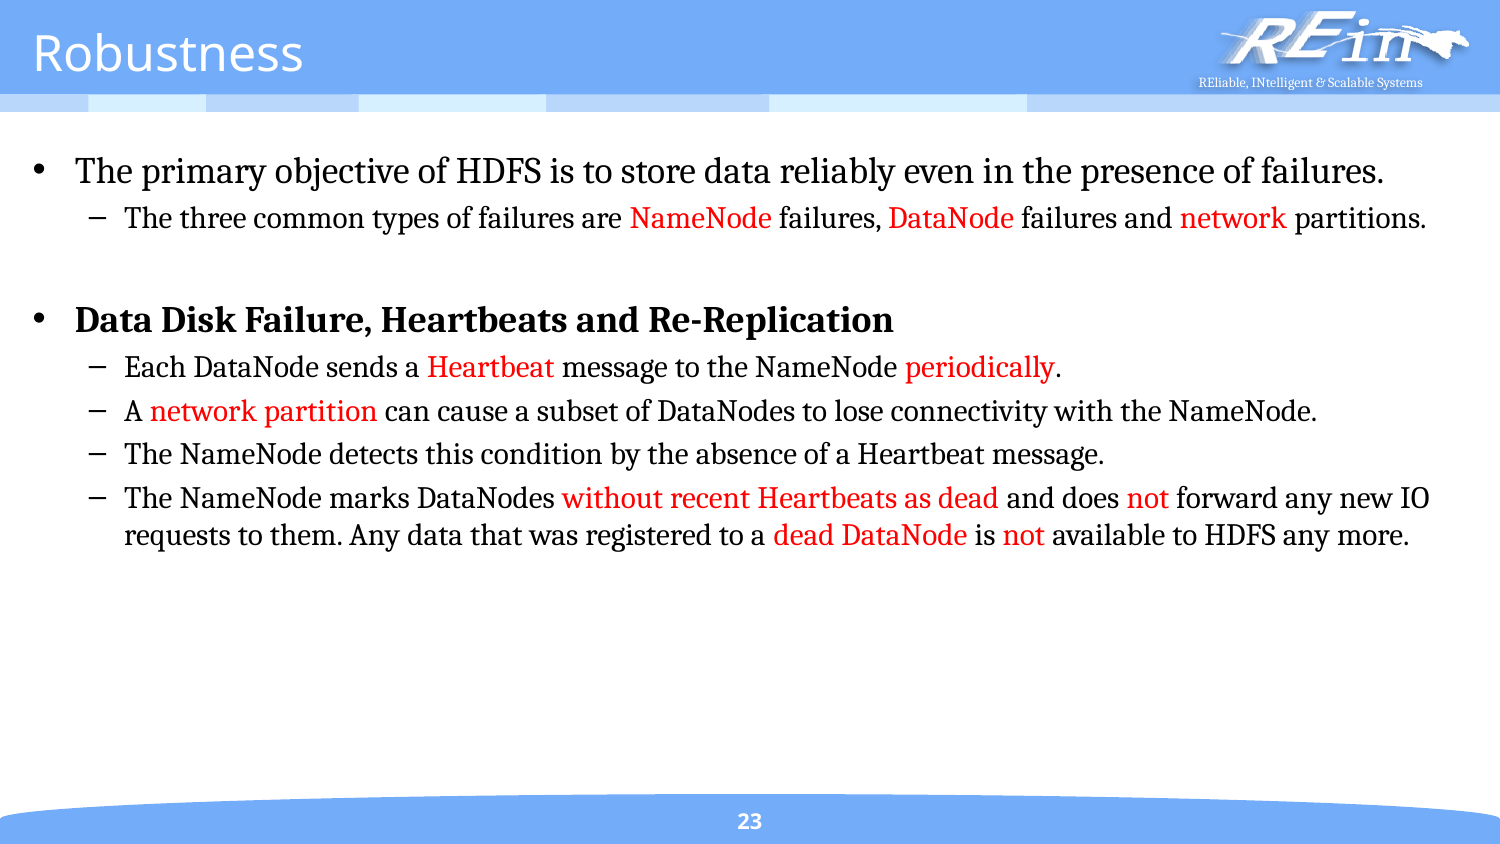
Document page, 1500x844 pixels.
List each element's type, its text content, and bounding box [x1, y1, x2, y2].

list The primary objective of HDFS is to store data reliably even in the presence of failures. The three common types of failures are NameNode failures, DataNode failures and network partitions. Data Disk Failure, Heartbeats and Re-Replication Each DataNode sends a Heartbeat message to the NameNode periodically. A network partition can cause a subset of DataNodes to lose connectivity with the NameNode. The NameNode detects this condition by the absence of a Heartbeat message. The NameNode marks DataNodes without recent Heartbeats as dead and does not forward any new IO requests to them. Any data that was registered to a dead DataNode is not available to HDFS any more. [17, 138, 1459, 786]
title Robustness [17, 17, 1136, 86]
slide_number 23 [667, 802, 833, 842]
